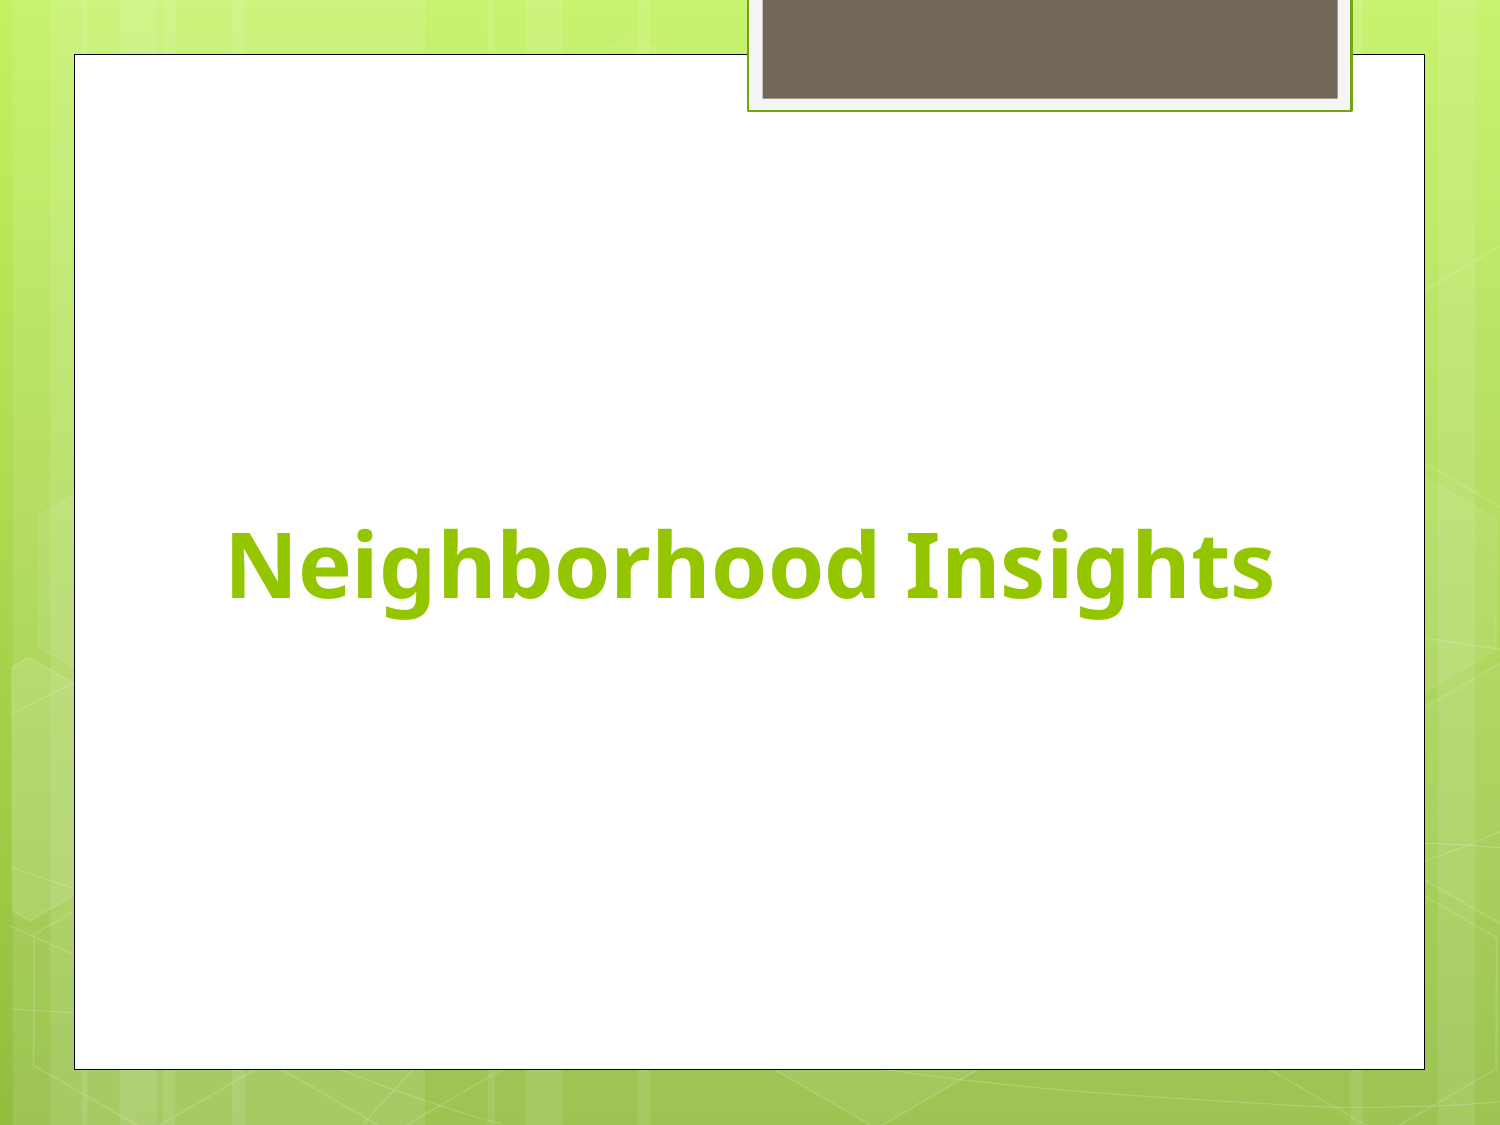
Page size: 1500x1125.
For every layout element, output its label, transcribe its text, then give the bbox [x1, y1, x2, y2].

title Neighborhood Insights [205, 450, 1295, 675]
